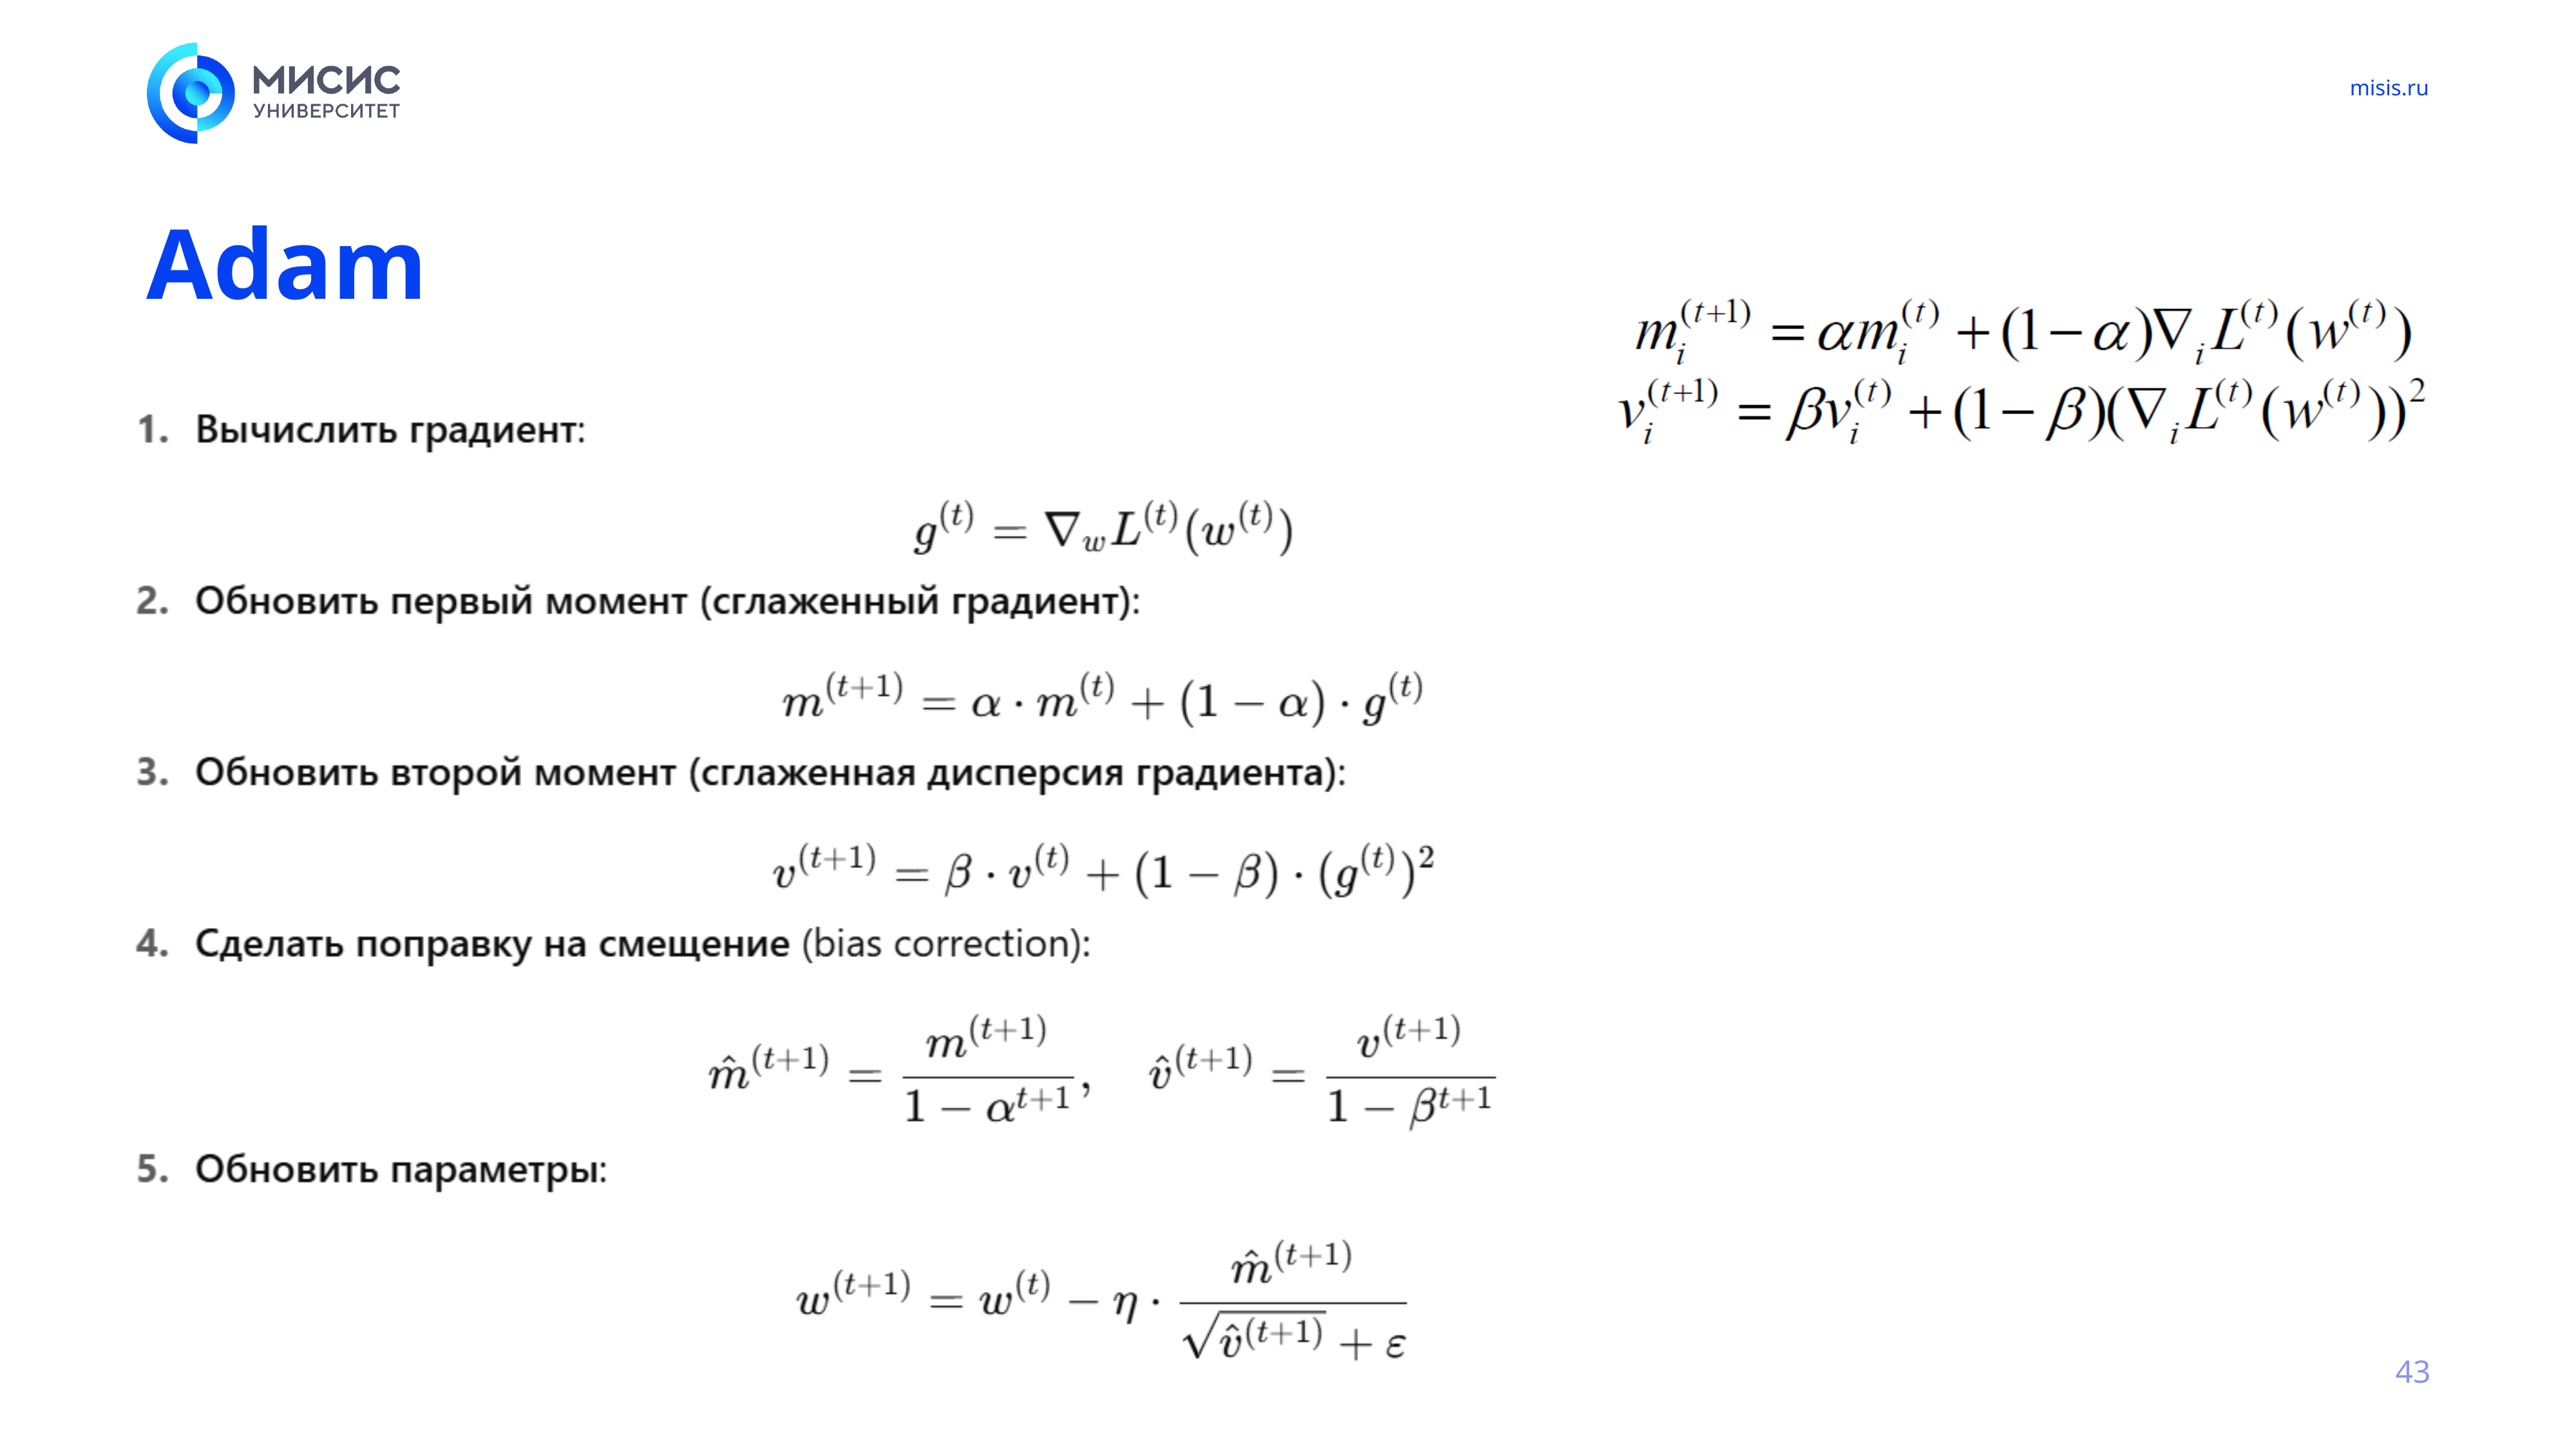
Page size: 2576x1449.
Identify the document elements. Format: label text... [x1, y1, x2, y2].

slide_number 43 [2092, 1334, 2441, 1412]
picture [147, 42, 401, 144]
picture [99, 265, 2477, 1412]
title Adam [137, 223, 1260, 341]
